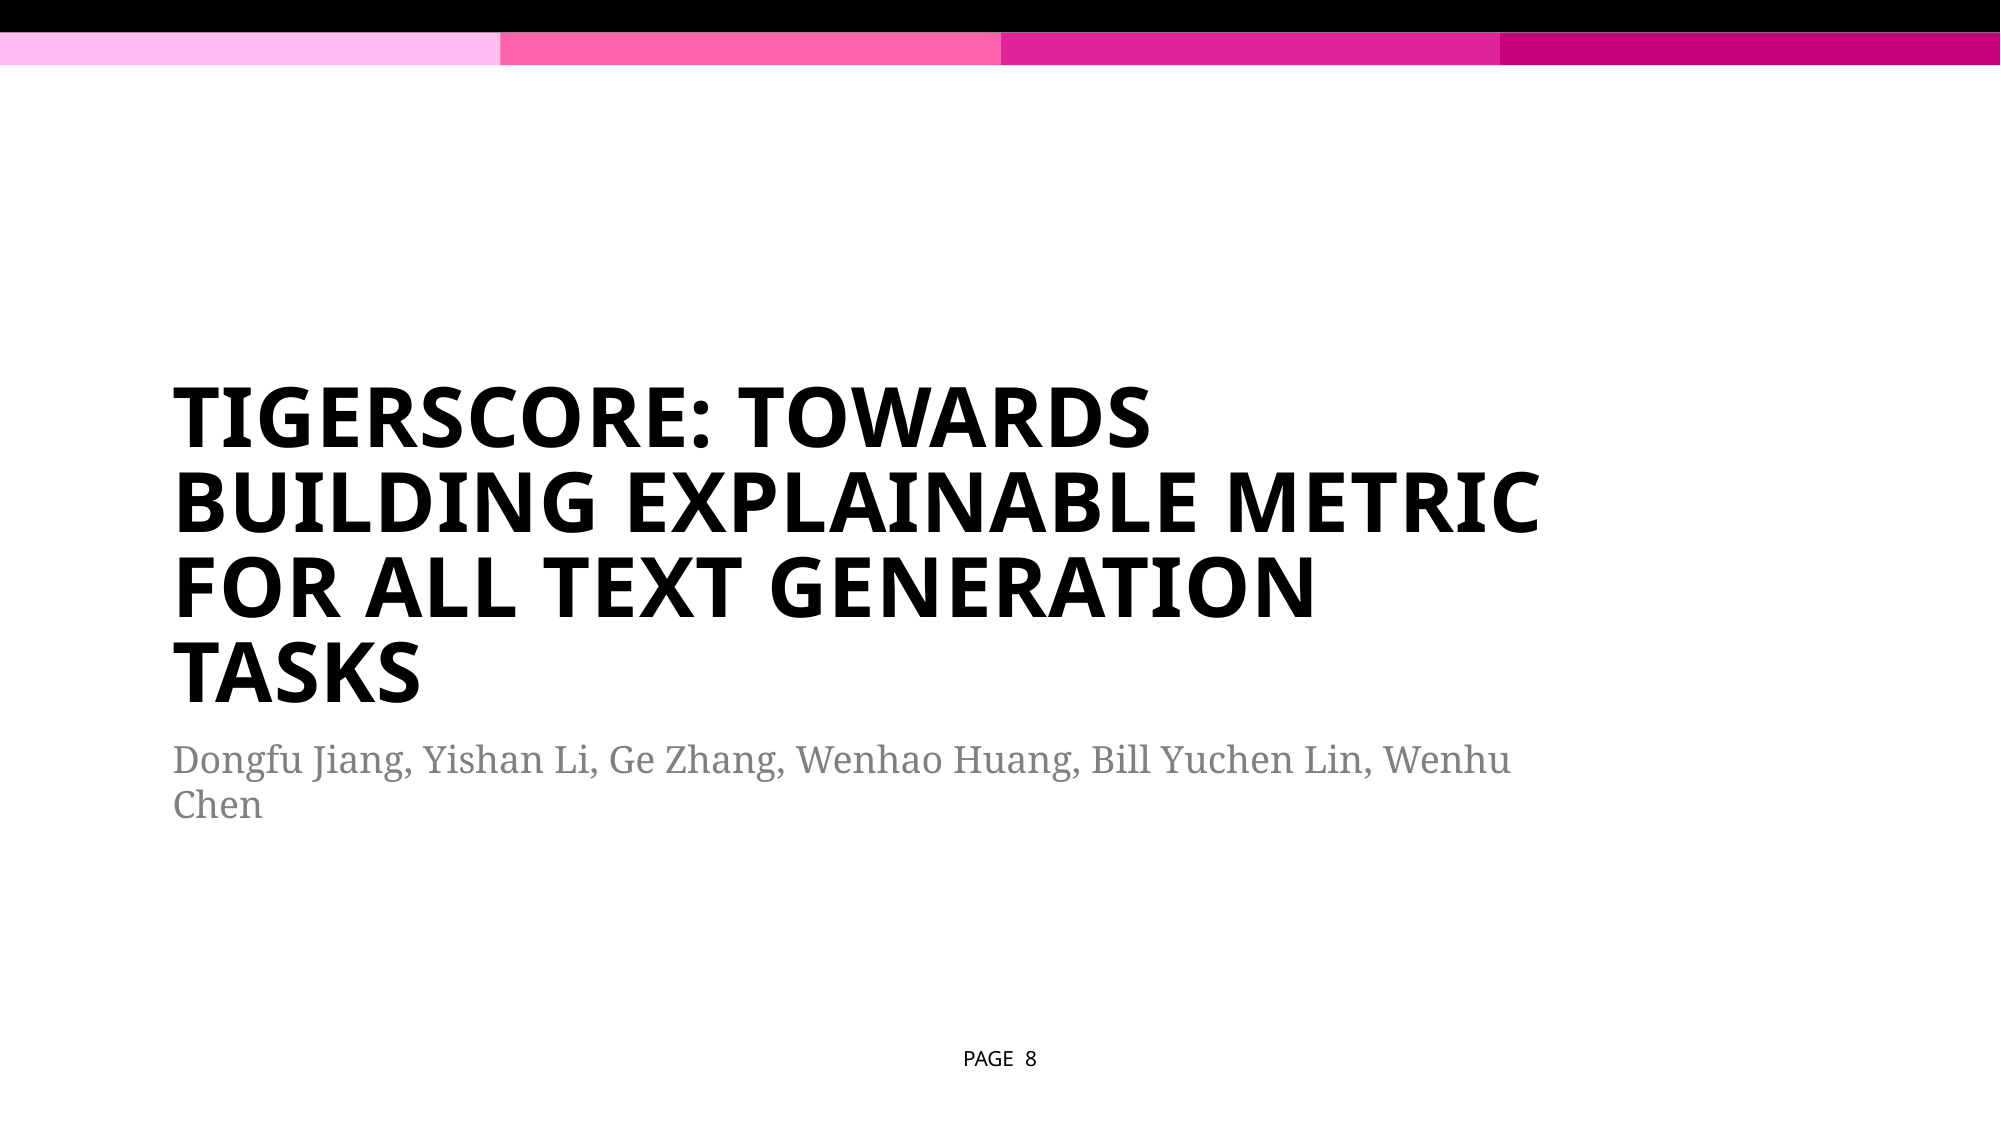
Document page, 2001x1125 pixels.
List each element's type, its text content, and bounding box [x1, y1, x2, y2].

title TIGERScore: Towards Building Explainable Metric for all text generation tasks [157, 410, 1597, 727]
subtitle Dongfu Jiang, Yishan Li, Ge Zhang, Wenhao Huang, Bill Yuchen Lin, Wenhu Chen [157, 728, 1597, 838]
slide_number PAGE 8 [916, 1039, 1084, 1081]
